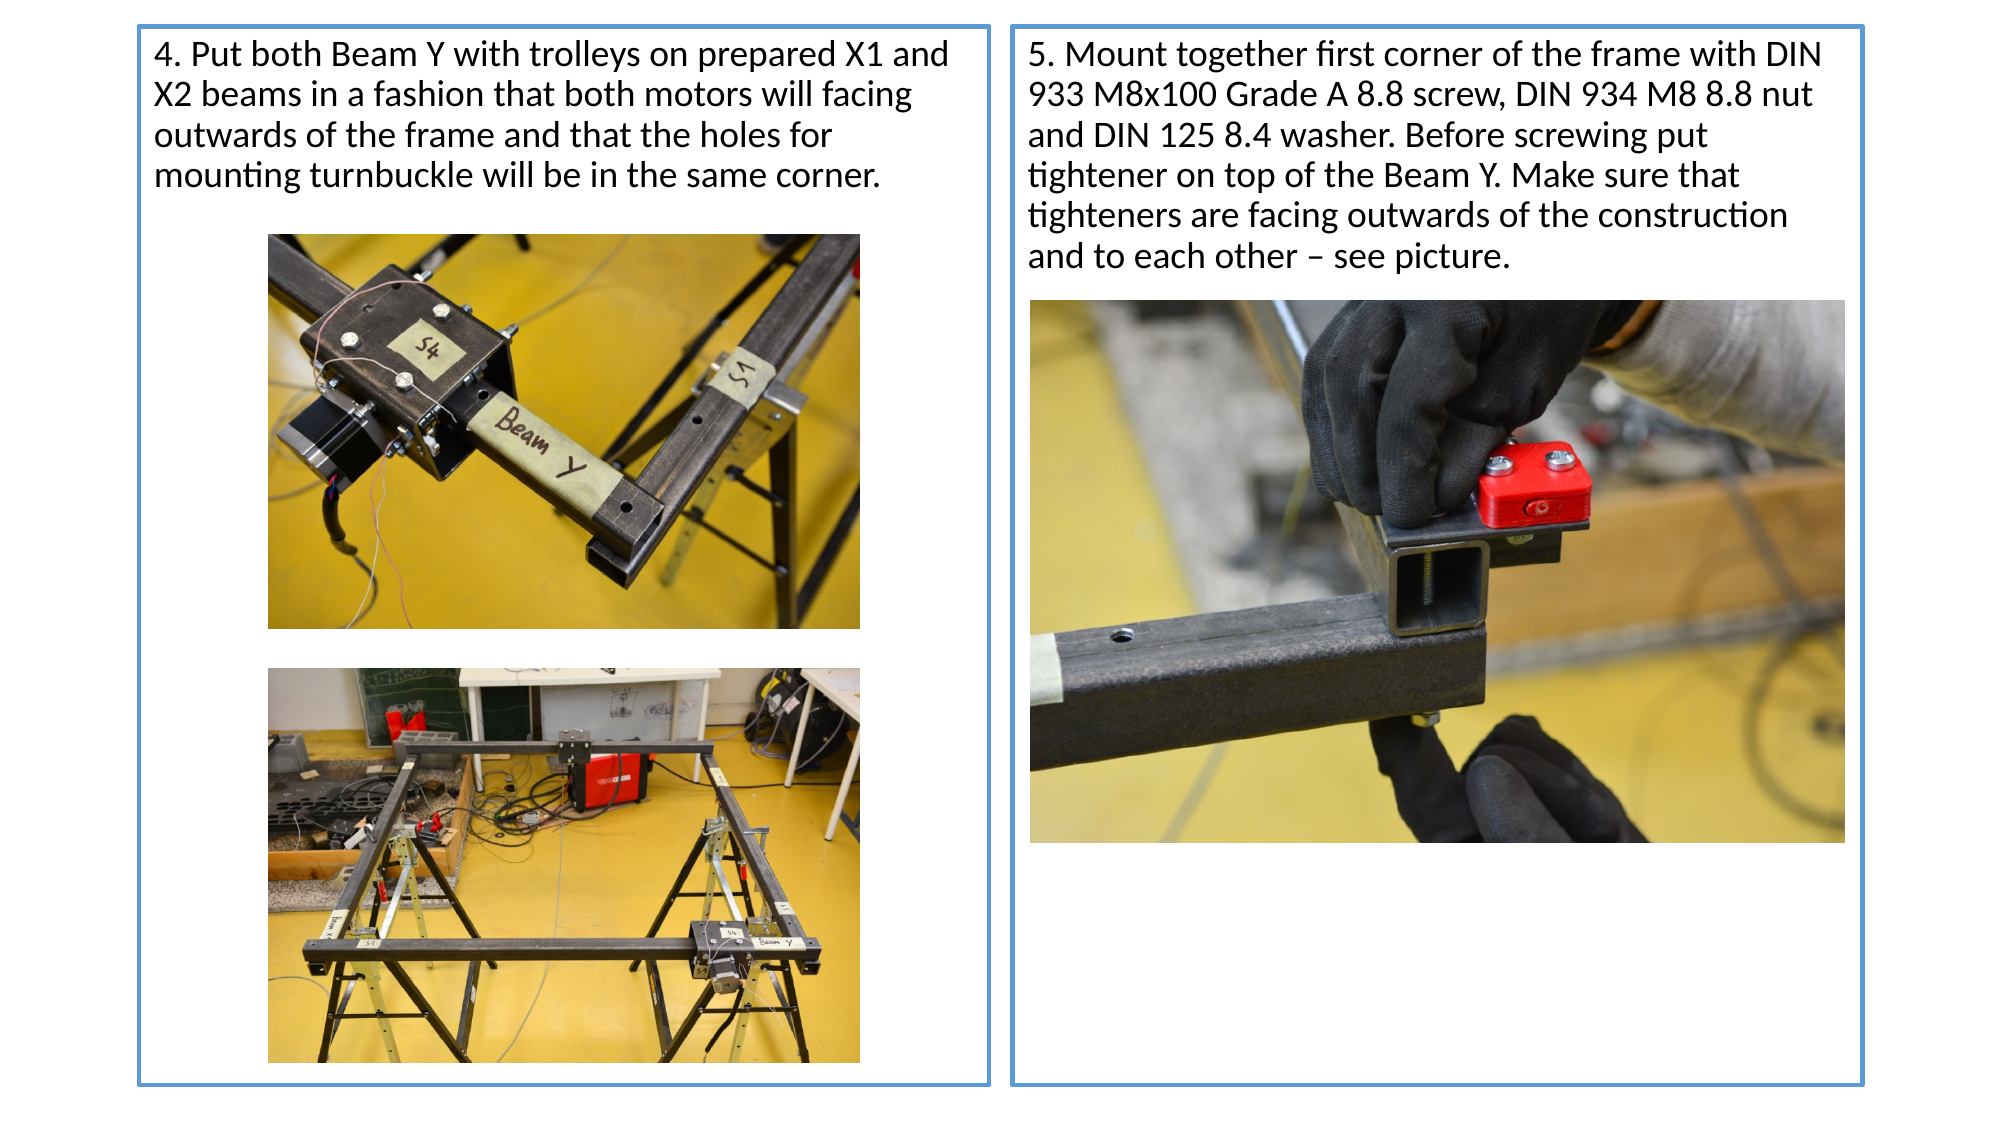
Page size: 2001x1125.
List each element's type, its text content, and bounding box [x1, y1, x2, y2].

list 5. Mount together first corner of the frame with DIN 933 M8x100 Grade A 8.8 screw, DIN 934 M8 8.8 nut and DIN 125 8.4 washer. Before screwing put tightener on top of the Beam Y. Make sure that tighteners are facing outwards of the construction and to each other – see picture. [1012, 26, 1863, 1085]
list 4. Put both Beam Y with trolleys on prepared X1 and X2 beams in a fashion that both motors will facing outwards of the frame and that the holes for mounting turnbuckle will be in the same corner. [138, 26, 989, 1085]
picture [268, 668, 860, 1063]
picture [1030, 300, 1845, 843]
picture [268, 234, 860, 629]
